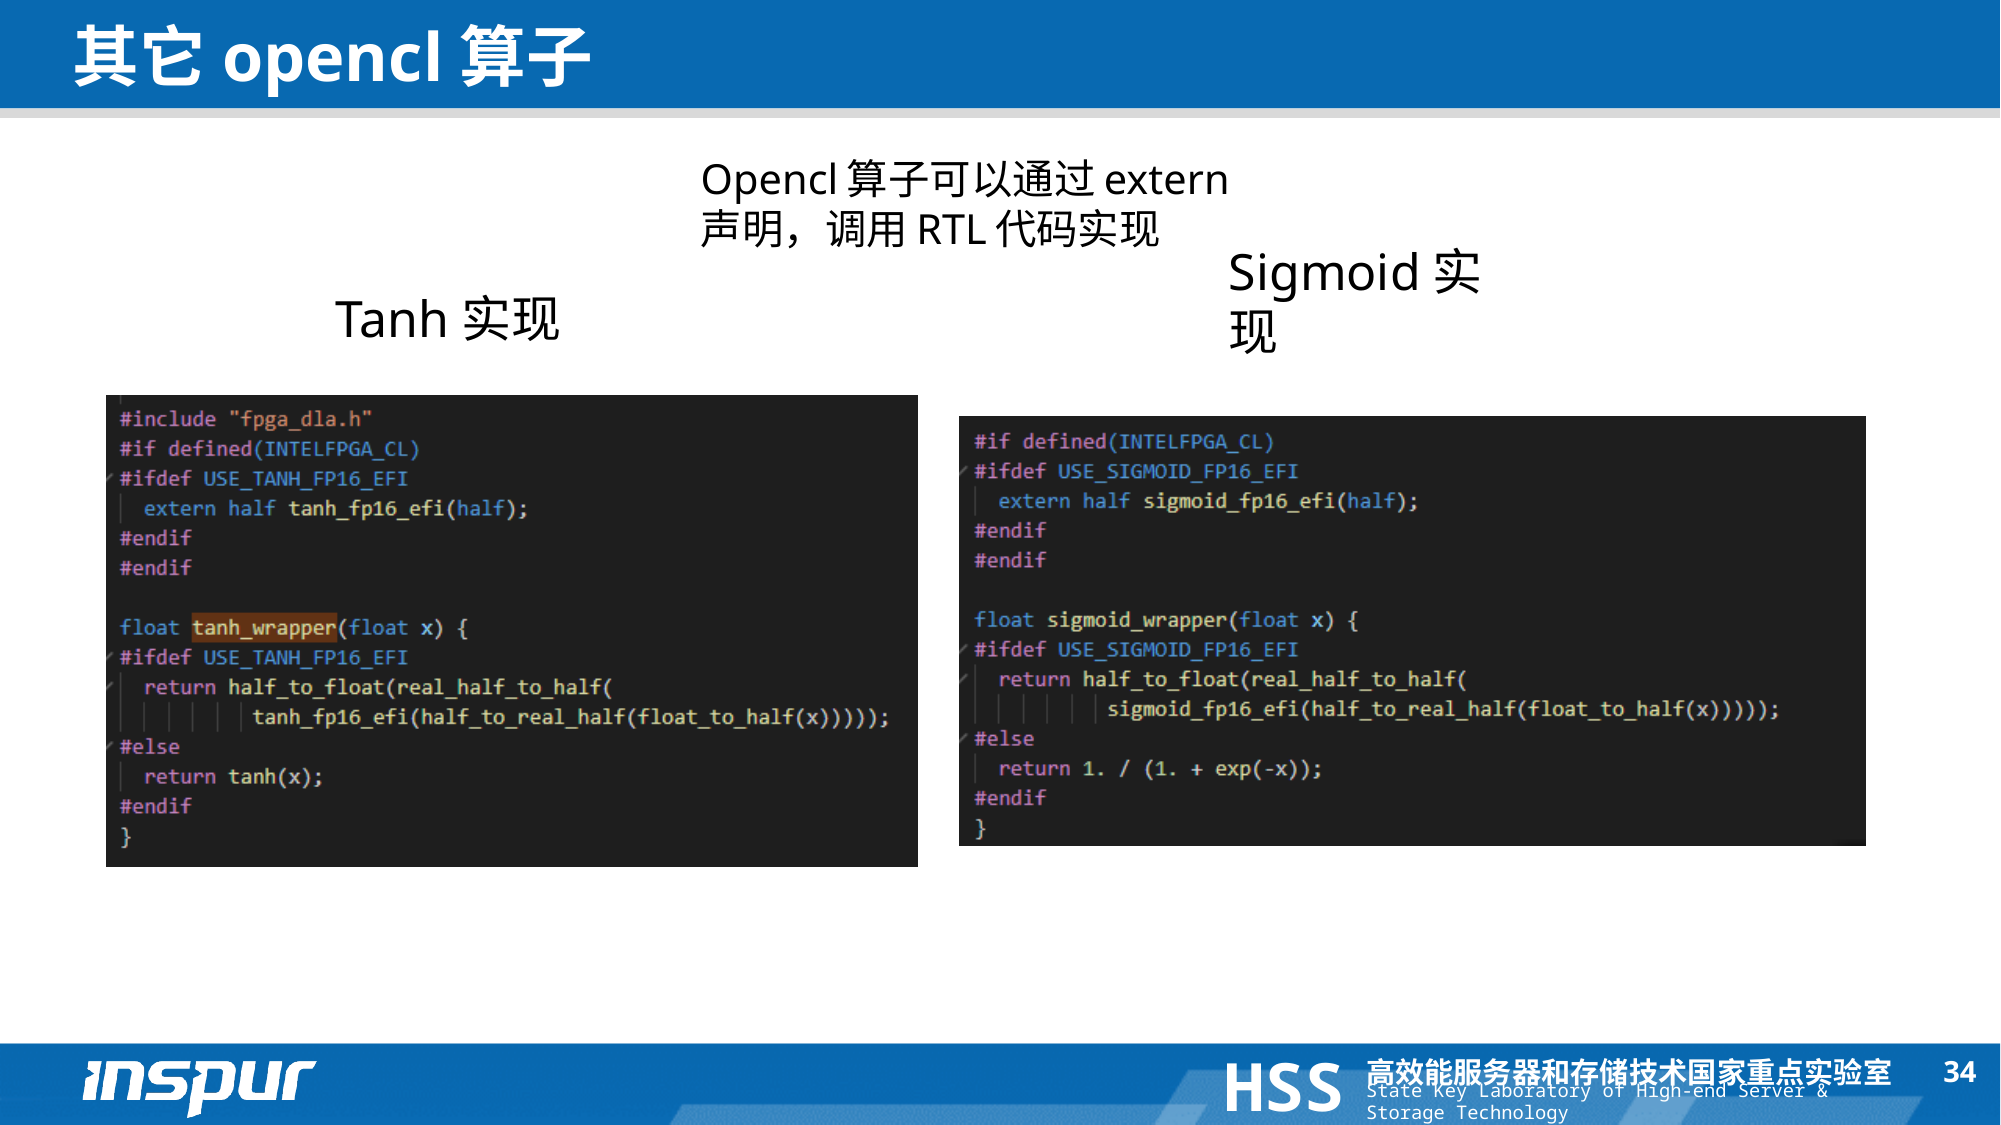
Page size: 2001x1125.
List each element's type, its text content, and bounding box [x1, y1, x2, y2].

picture [105, 395, 918, 867]
text_box Sigmoid实现 [1214, 229, 1546, 371]
text_box Opencl算子可以通过extern声明，调用RTL代码实现 [685, 132, 1261, 274]
picture [959, 415, 1867, 847]
picture [0, 1042, 2001, 1125]
title 其它opencl算子 [57, 0, 1948, 109]
text_box Tanh实现 [320, 247, 580, 389]
